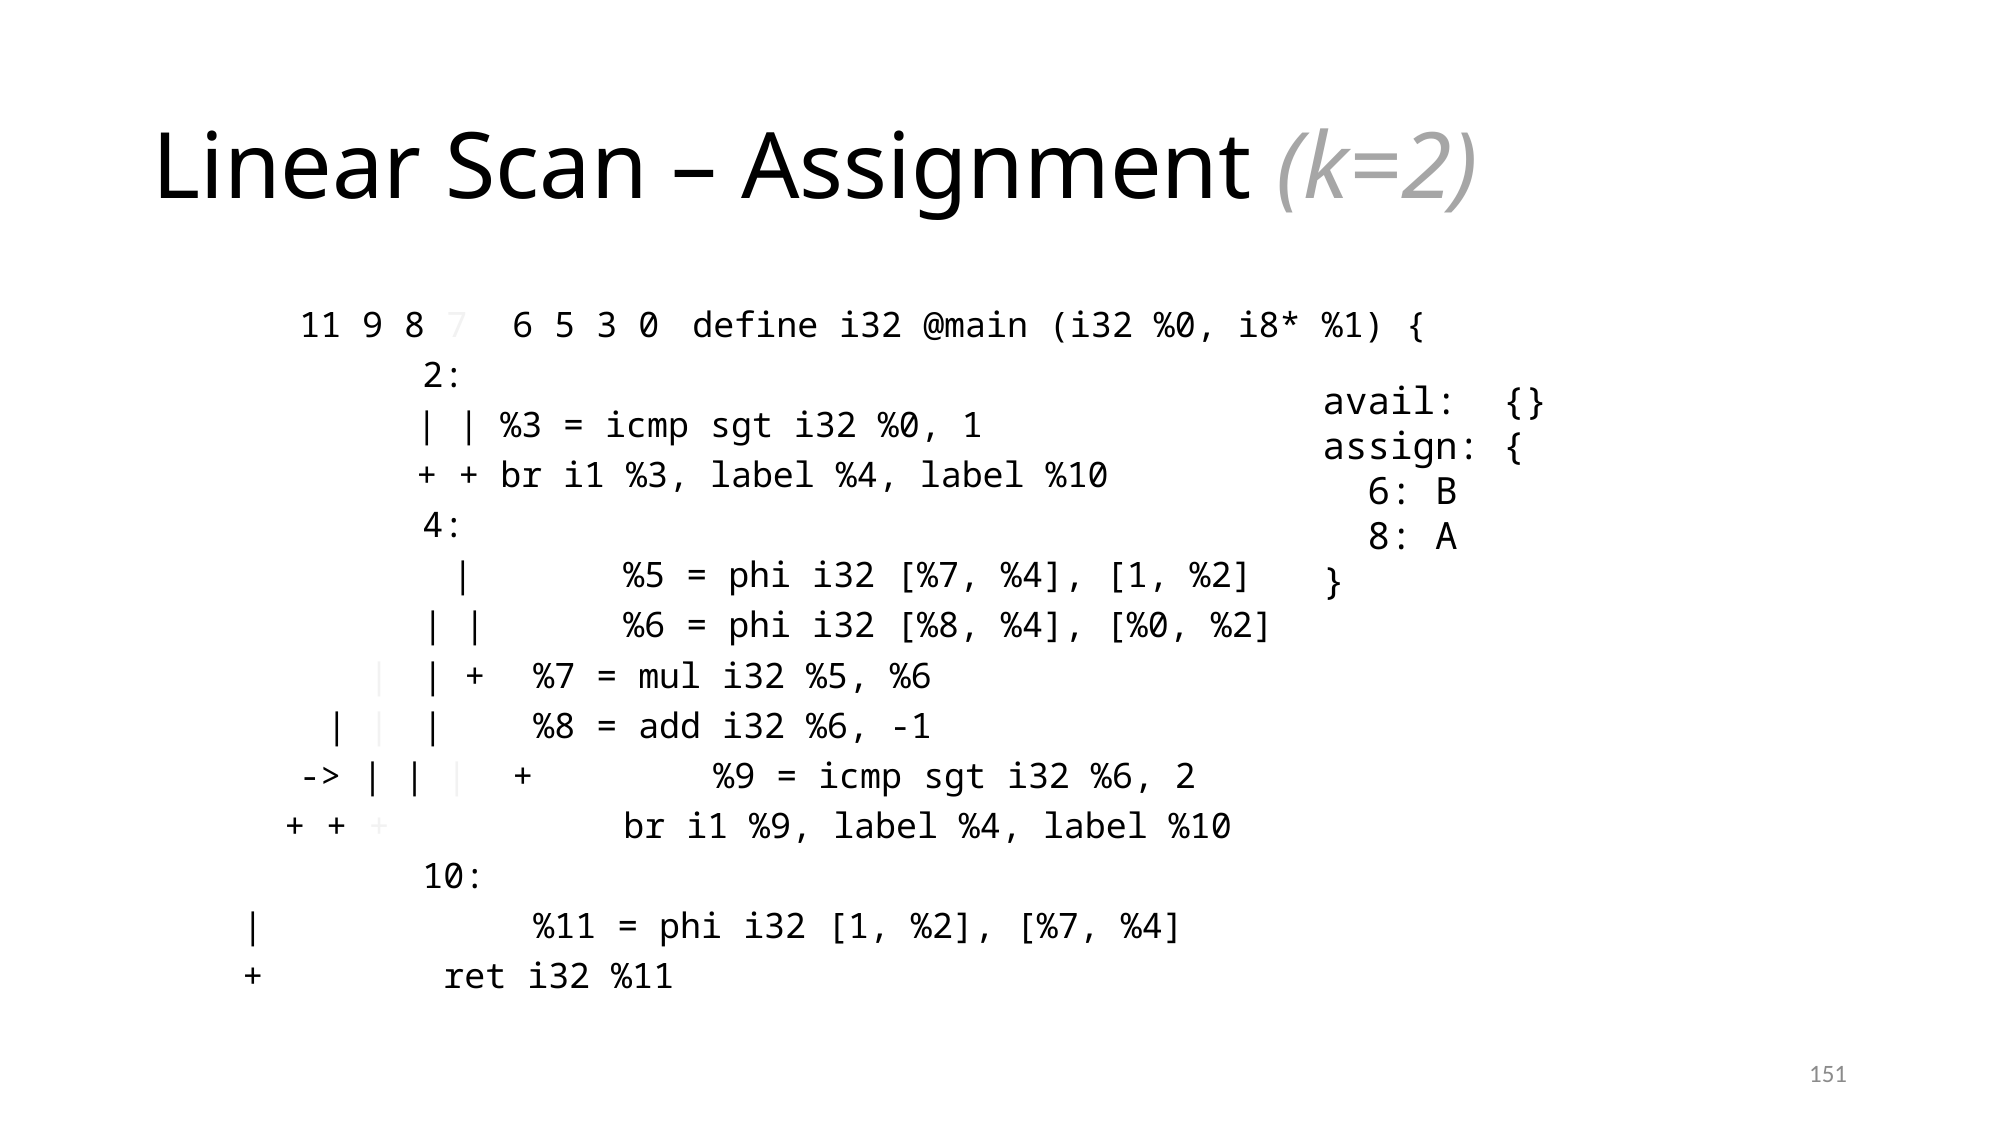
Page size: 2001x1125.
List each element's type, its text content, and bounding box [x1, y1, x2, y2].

title Linear Scan – Assignment (k=2) [137, 59, 1863, 278]
slide_number 151 [1412, 1042, 1863, 1103]
list 11 9 8 7 6 5 3 0 define i32 @main (i32 %0, i8* %1) { 2: | | %3 = icmp sgt i32 %0, 1 + + br i1 %3, label %4, label %10 4: | %5 = phi i32 [%7, %4], [1, %2] | | %6 = phi i32 [%8, %4], [%0, %2] | | + %7 = mul i32 %5, %6 | | | %8 = add i32 %6, -1 -> | | | + %9 = icmp sgt i32 %6, 2 + + + br i1 %9, label %4, label %10 10: | %11 = phi i32 [1, %2], [%7, %4] + ret i32 %11 [137, 299, 1863, 1014]
text_box avail: {} assign: { 6: B 8: A } [1307, 369, 1782, 610]
